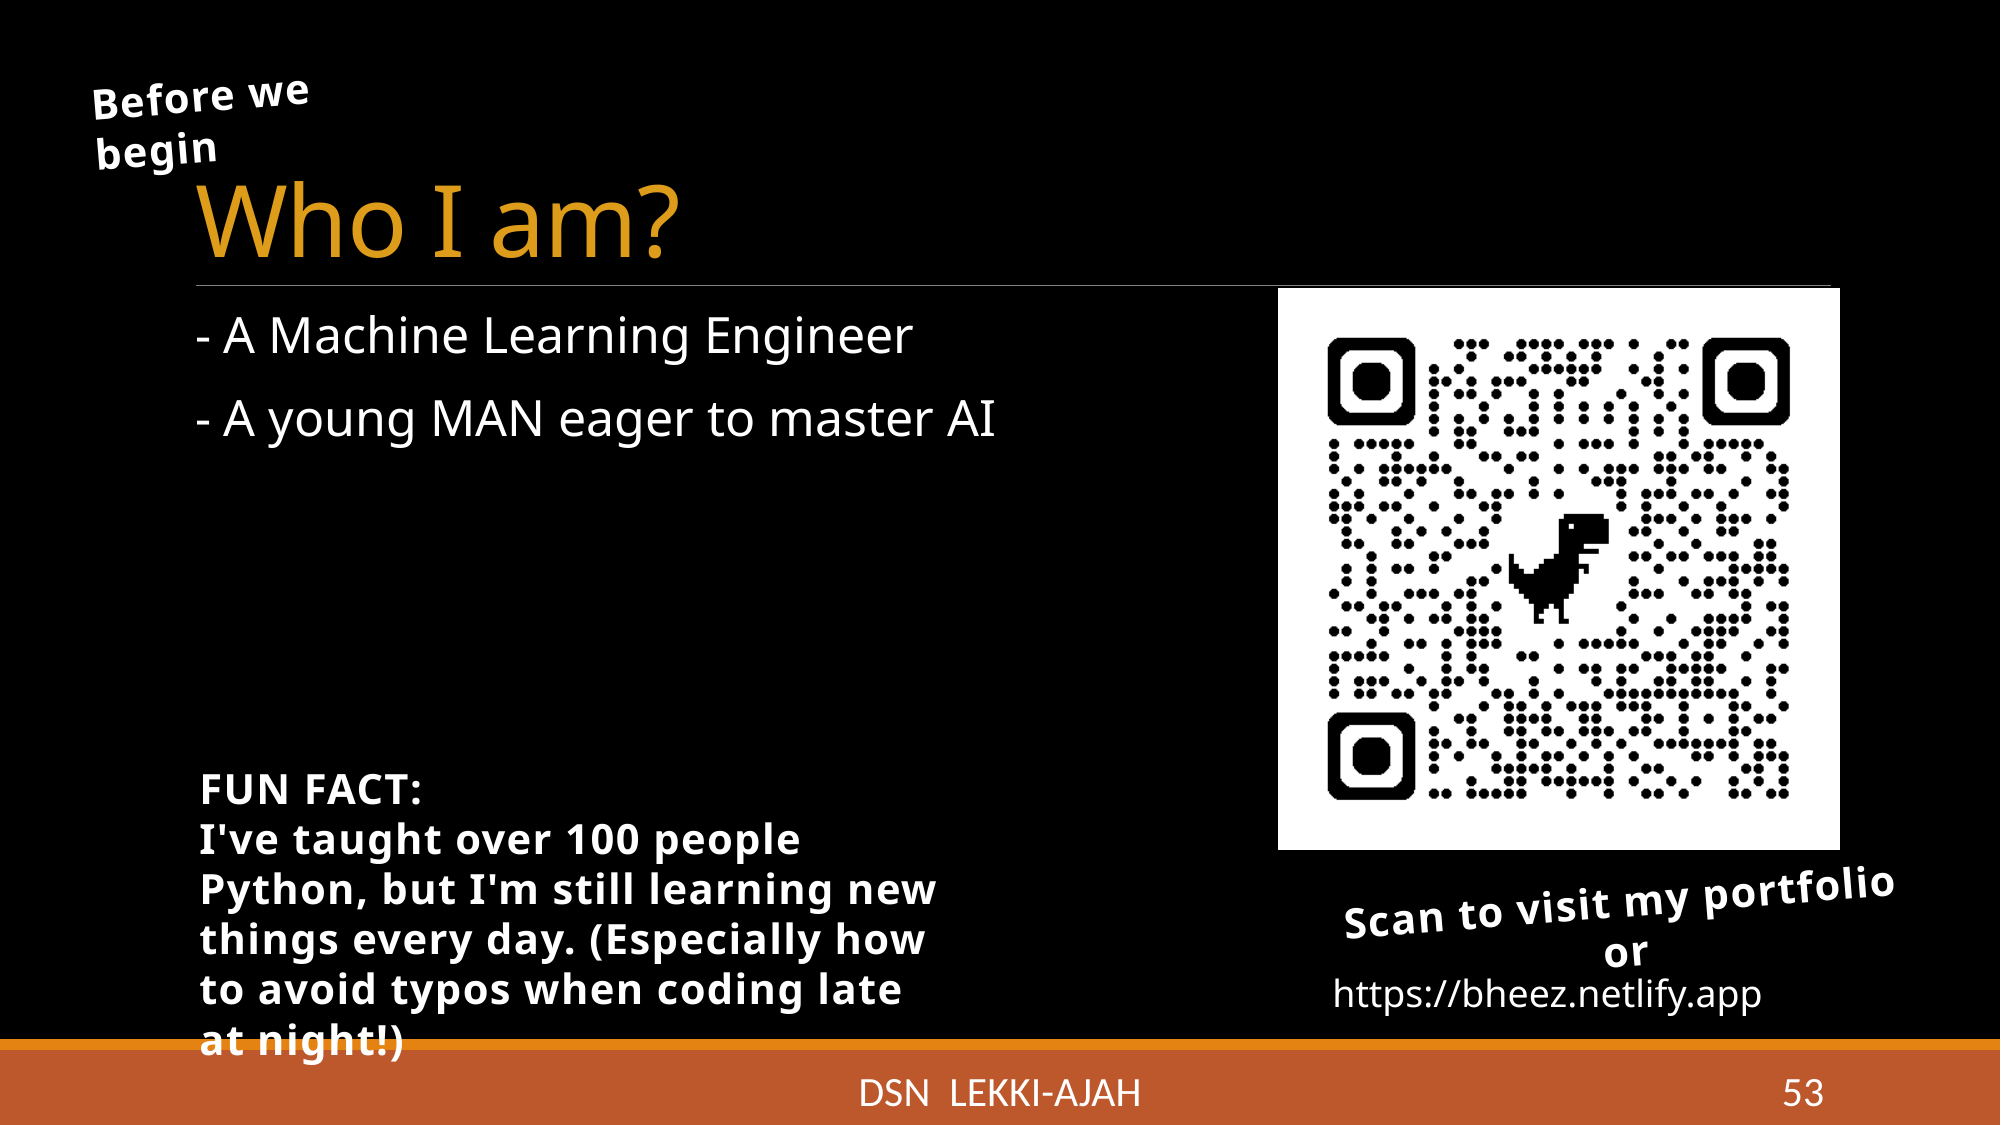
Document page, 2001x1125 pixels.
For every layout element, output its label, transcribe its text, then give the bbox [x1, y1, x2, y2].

text_box Before we begin [73, 43, 451, 188]
text_box https://bheez.netlify.app [1317, 962, 1931, 1023]
list - A Machine Learning Engineer - A young MAN eager to master AI [180, 302, 1703, 963]
picture [1277, 288, 1840, 851]
text_box FUN FACT: I've taught over 100 people Python, but I'm still learning new things every day. (Especially how to avoid typos when coding late at night!) [184, 755, 976, 1071]
text_box Scan to visit my portfolio or [1326, 844, 1922, 962]
slide_number 53 [1624, 1059, 1840, 1120]
footer DSN LEKKI-AJAH [604, 1059, 1396, 1120]
title Who I am? [180, 47, 1830, 285]
